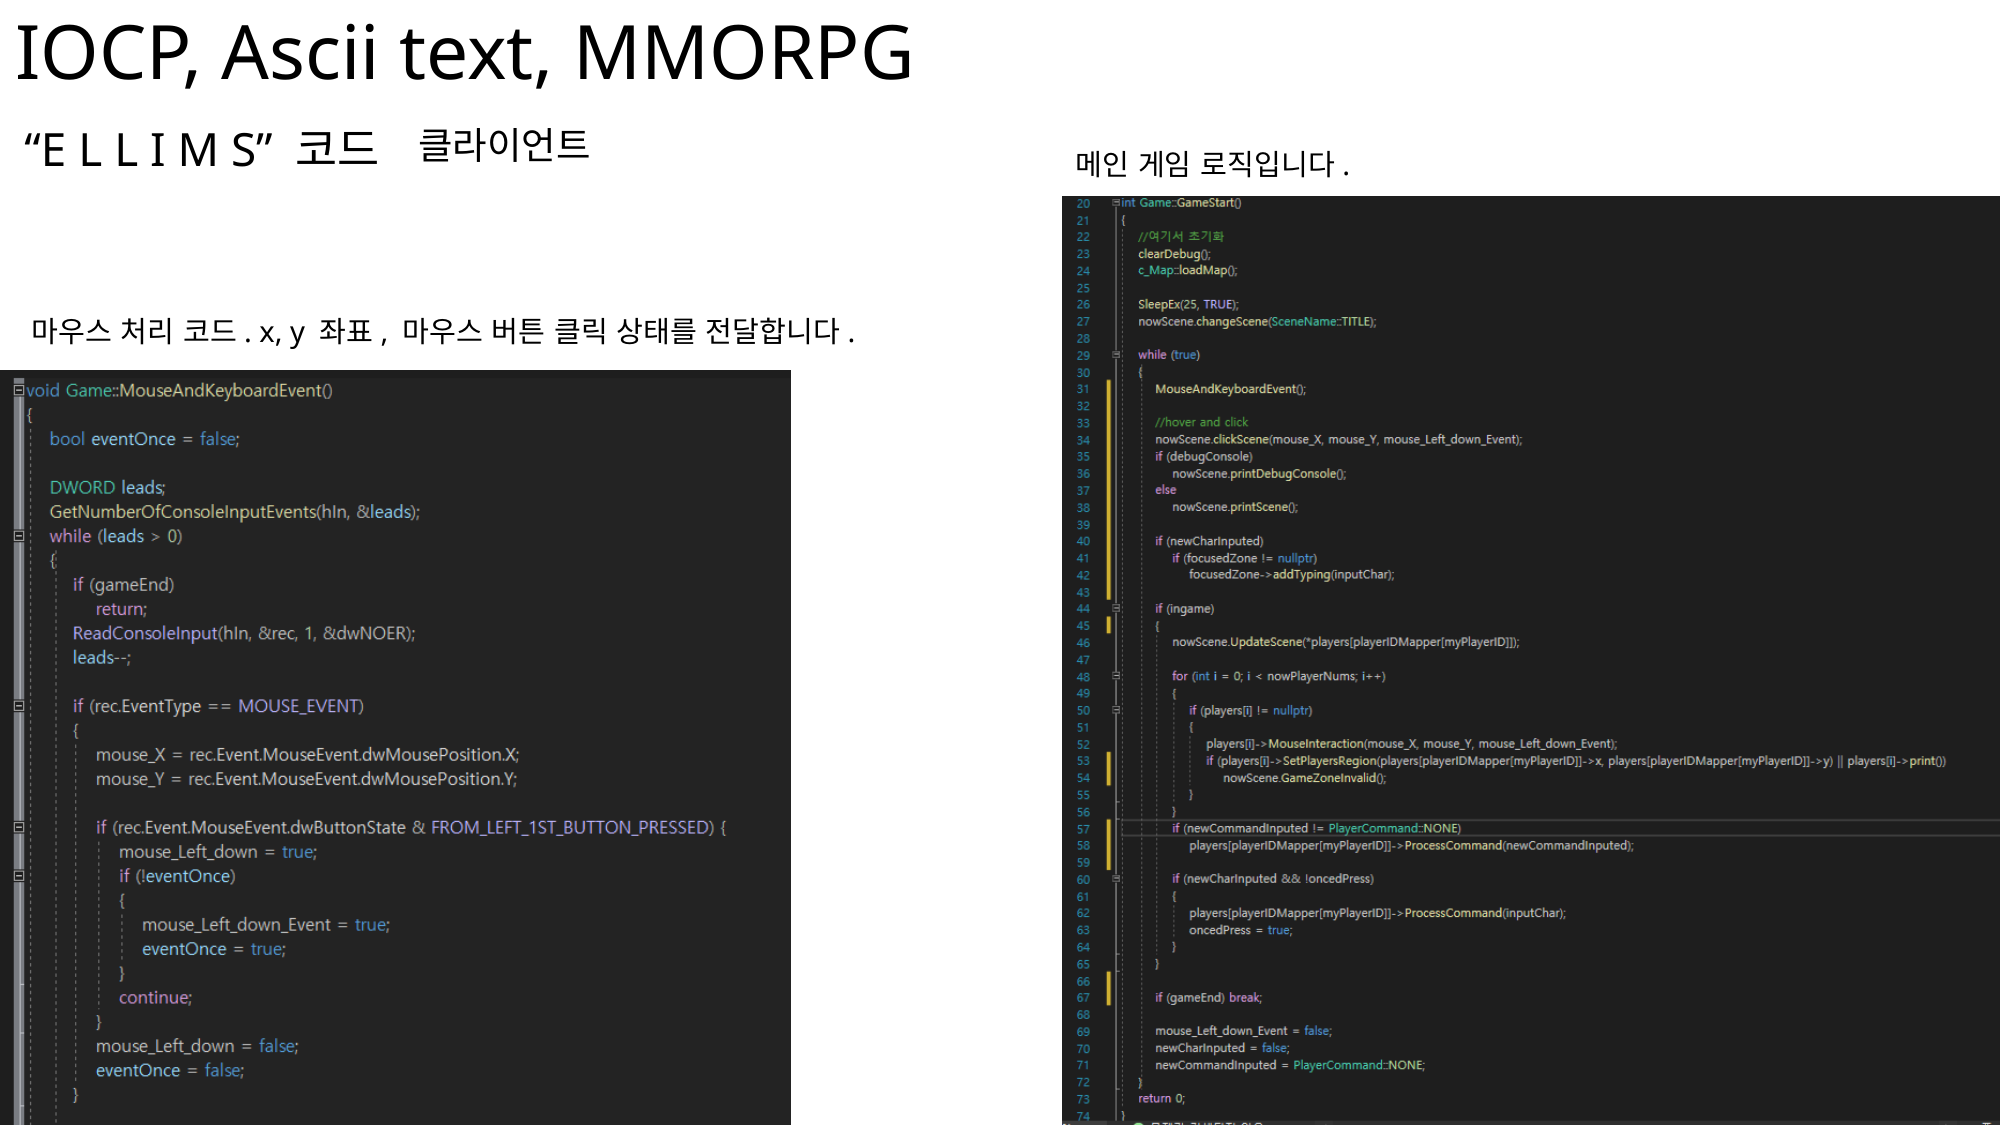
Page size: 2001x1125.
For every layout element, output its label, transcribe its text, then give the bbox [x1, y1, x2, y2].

text_box 클라이언트 [403, 114, 606, 175]
text_box 메인 게임 로직입니다. [1061, 139, 1366, 189]
picture [1062, 196, 2000, 1125]
title IOCP, Ascii text, MMORPG [0, 0, 1193, 165]
text_box “E L L I M S” 코드 [9, 113, 395, 184]
text_box 마우스 처리 코드. x, y 좌표, 마우스 버튼 클릭 상태를 전달합니다. [16, 305, 871, 356]
picture [0, 370, 791, 1125]
